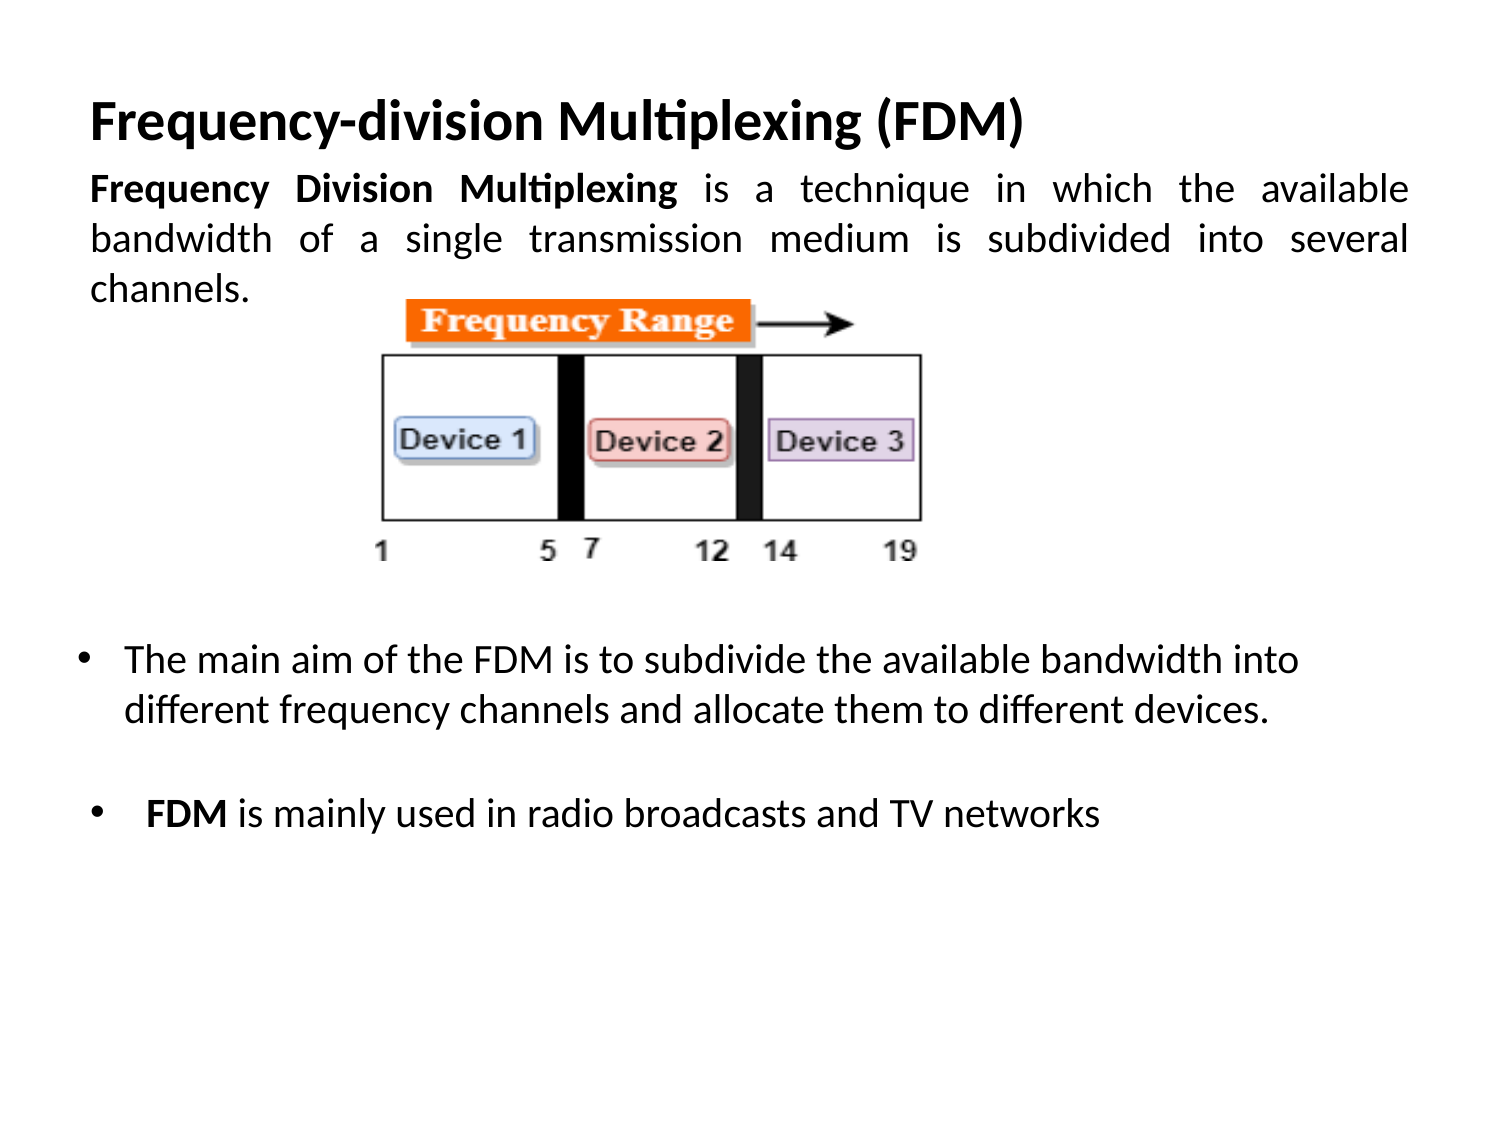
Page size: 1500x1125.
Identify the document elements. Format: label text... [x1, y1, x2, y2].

text_box The main aim of the FDM is to subdivide the available bandwidth into different frequency channels and allocate them to different devices. [62, 624, 1425, 740]
picture [374, 299, 926, 562]
list Frequency-division Multiplexing (FDM) Frequency Division Multiplexing is a technique in which the available bandwidth of a single transmission medium is subdivided into several channels. FDM is mainly used in radio broadcasts and TV networks [75, 740, 1425, 1005]
list Frequency-division Multiplexing (FDM) Frequency Division Multiplexing is a technique in which the available bandwidth of a single transmission medium is subdivided into several channels. FDM is mainly used in radio broadcasts and TV networks [75, 75, 1425, 624]
